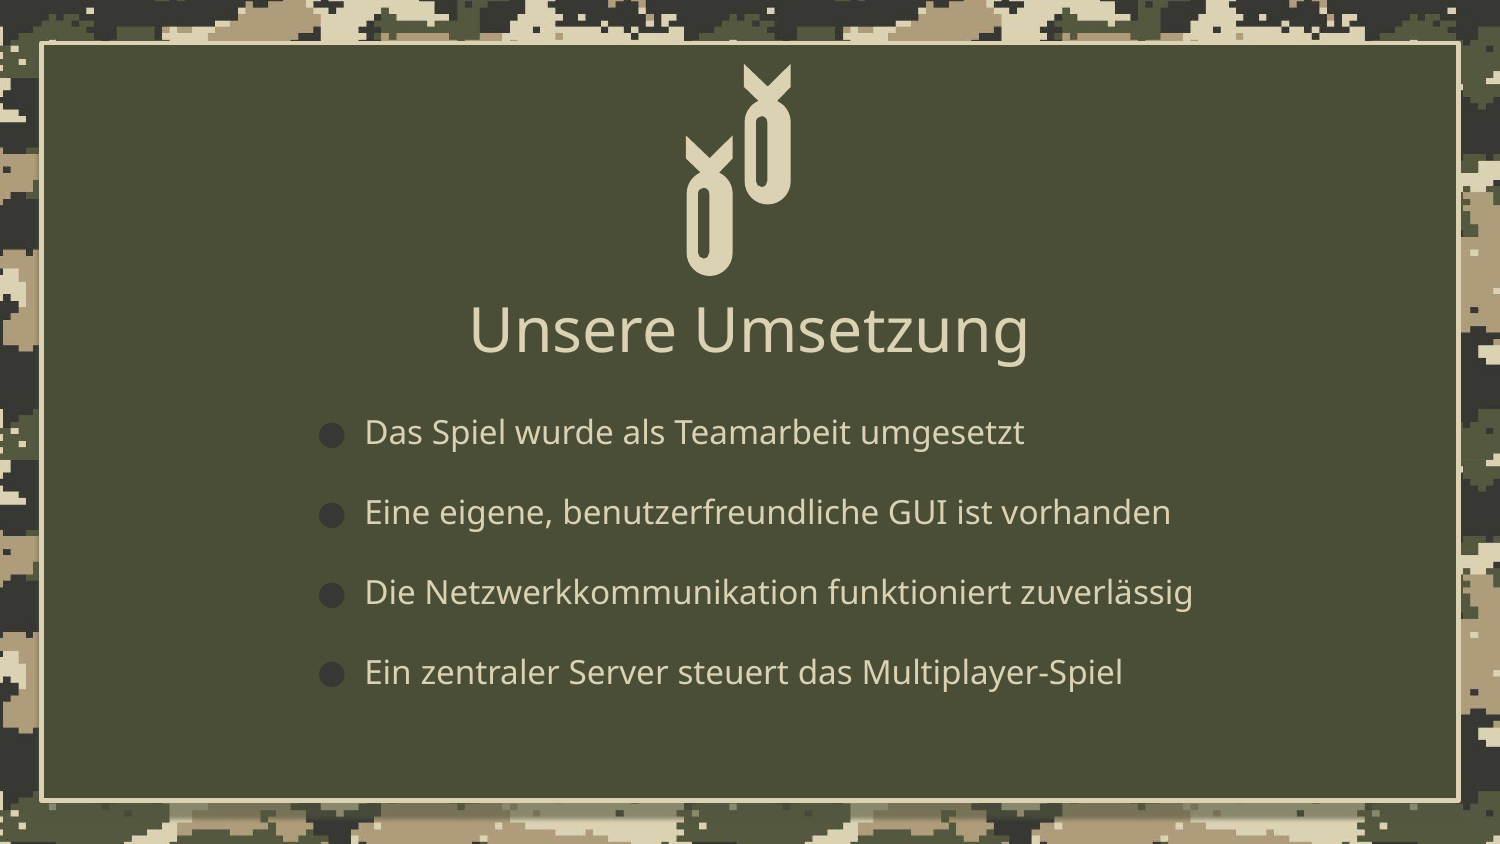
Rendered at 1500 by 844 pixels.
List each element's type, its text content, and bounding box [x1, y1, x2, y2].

picture [0, 0, 1500, 844]
subtitle Das Spiel wurde als Teamarbeit umgesetzt Eine eigene, benutzerfreundliche GUI ist vorhanden Die Netzwerkkommunikation funktioniert zuverlässig Ein zentraler Server steuert das Multiplayer-Spiel [302, 402, 1233, 621]
title Unsere Umsetzung [285, 289, 1215, 366]
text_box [685, 63, 791, 277]
